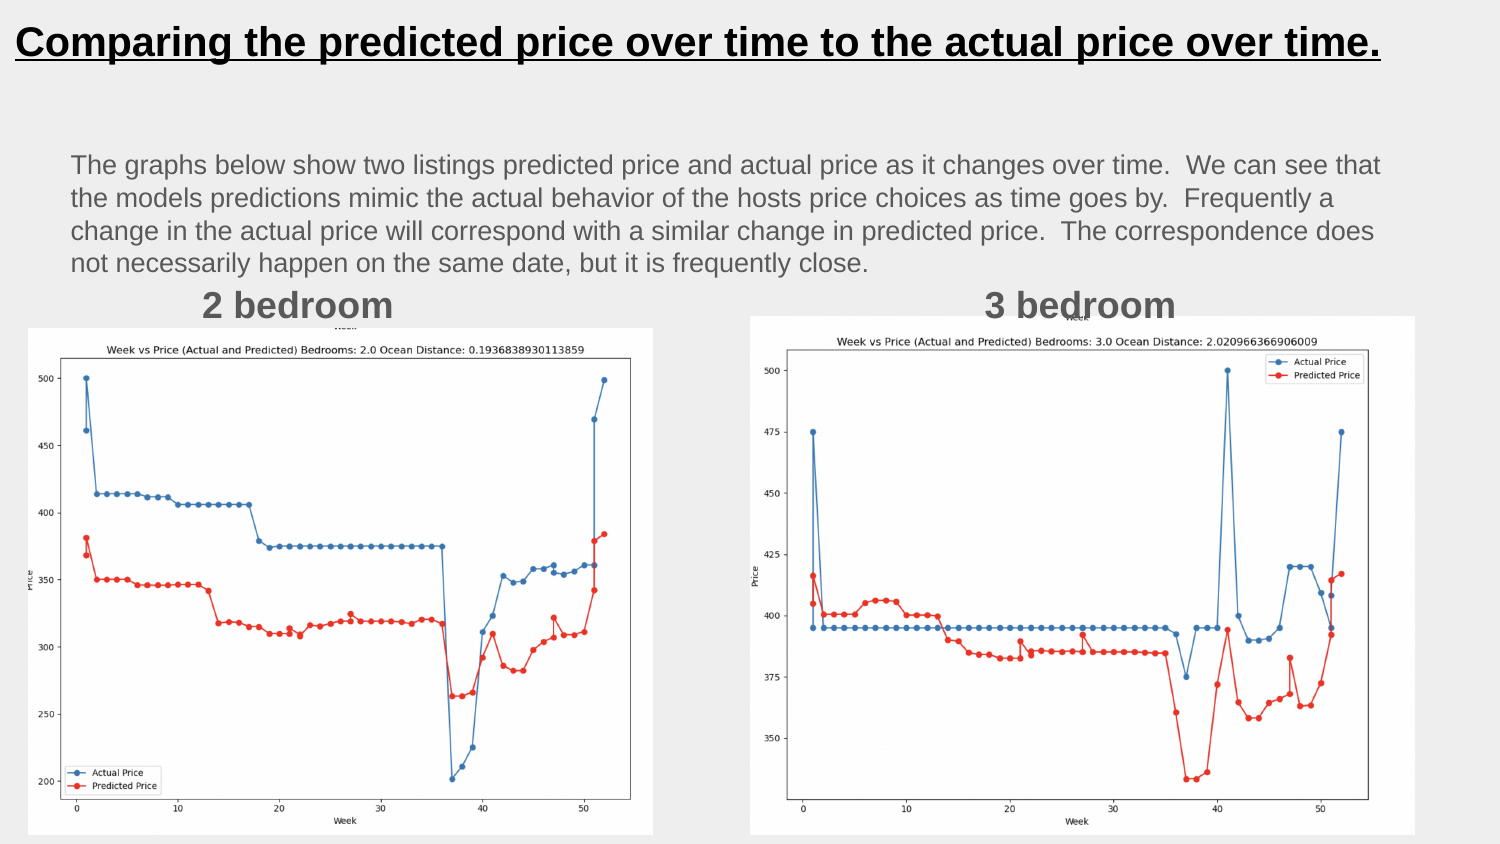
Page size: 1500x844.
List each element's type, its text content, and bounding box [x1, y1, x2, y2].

picture [749, 315, 1415, 836]
text_box The graphs below show two listings predicted price and actual price as it changes over time. We can see that the models predictions mimic the actual behavior of the hosts price choices as time goes by. Frequently a change in the actual price will correspond with a similar change in predicted price. The correspondence does not necessarily happen on the same date, but it is frequently close. [55, 132, 1415, 214]
picture [28, 328, 654, 836]
title Comparing the predicted price over time to the actual price over time. [0, 0, 1406, 121]
text_box 2 bedroom [187, 265, 423, 327]
text_box 3 bedroom [969, 265, 1195, 314]
